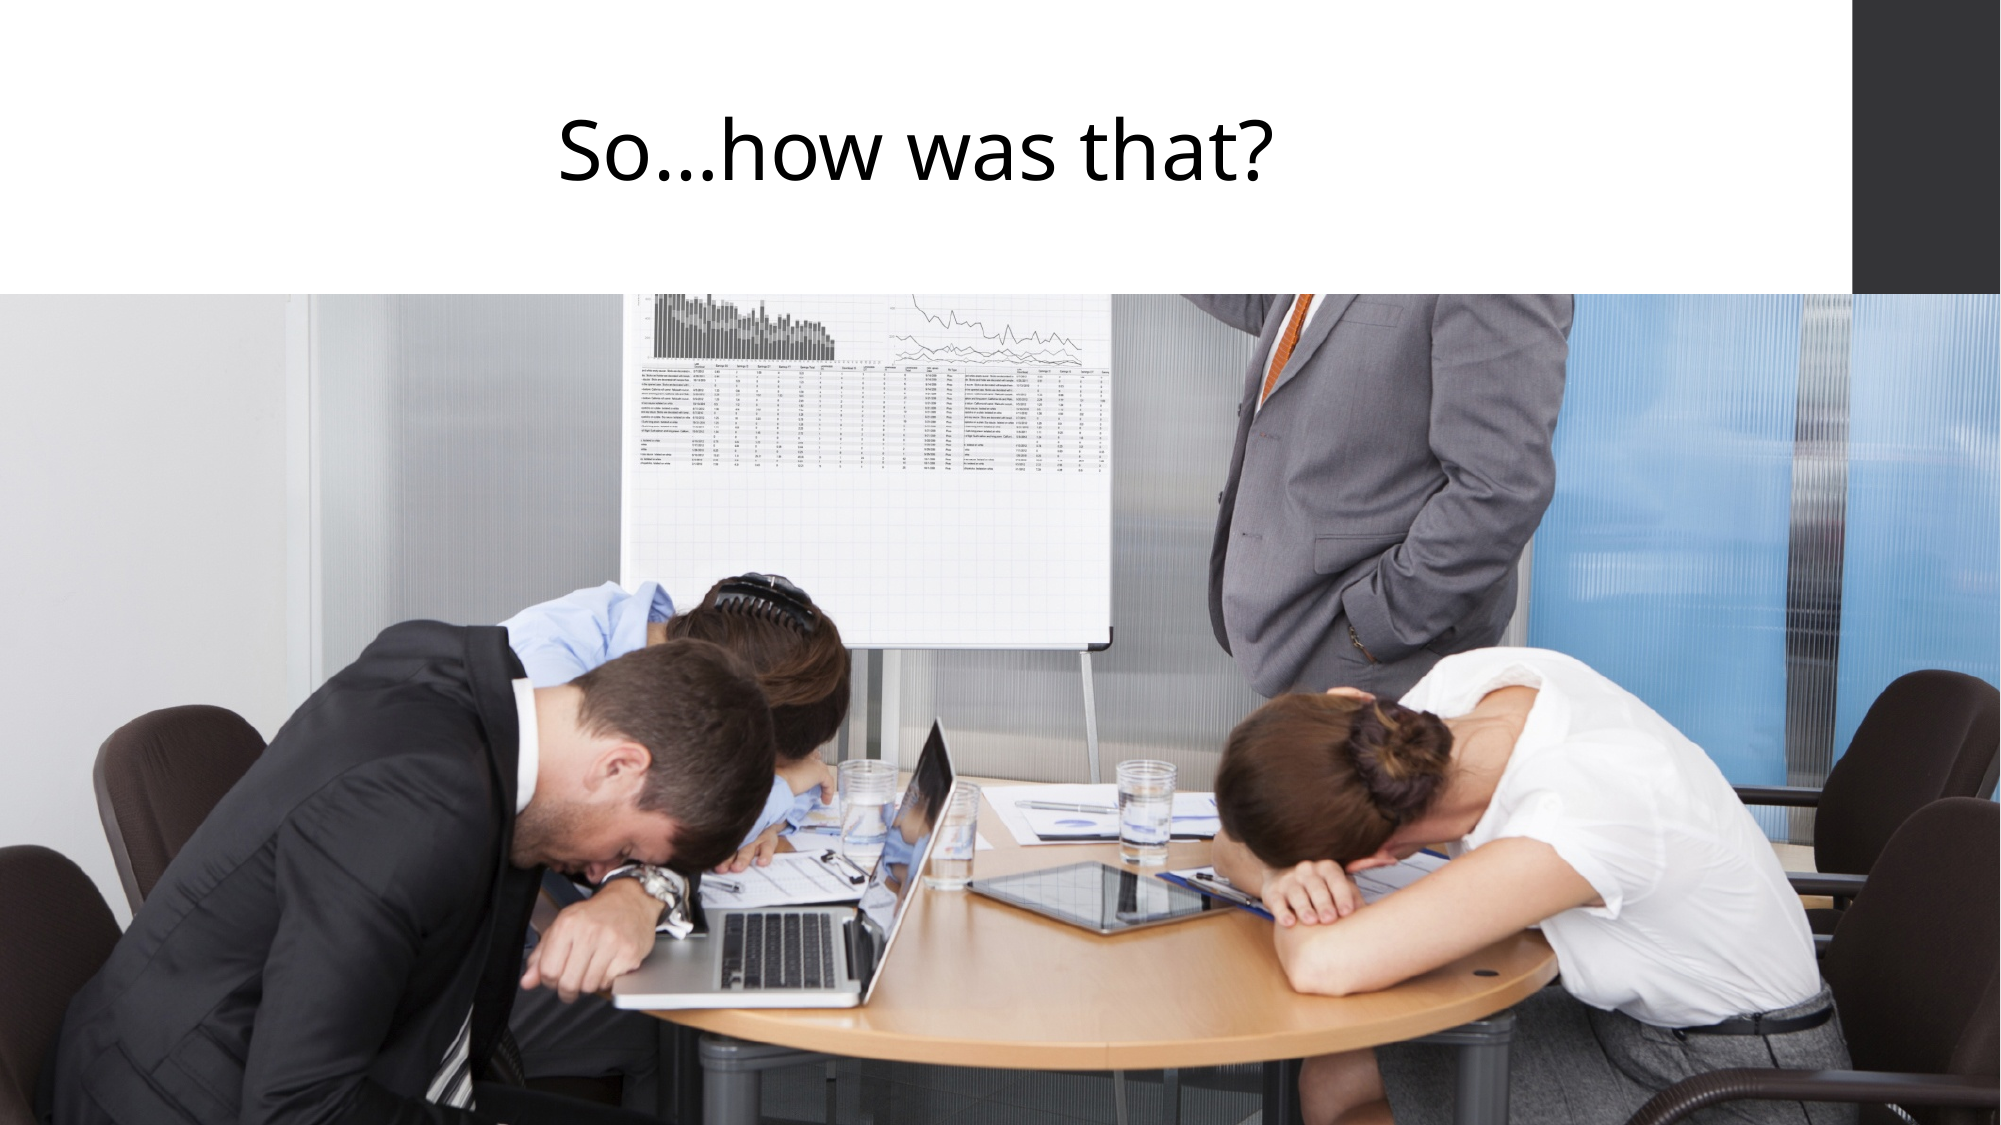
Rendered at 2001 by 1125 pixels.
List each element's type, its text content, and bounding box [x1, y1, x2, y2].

text_box So…how was that? [542, 89, 1543, 205]
picture [0, 294, 2000, 1125]
